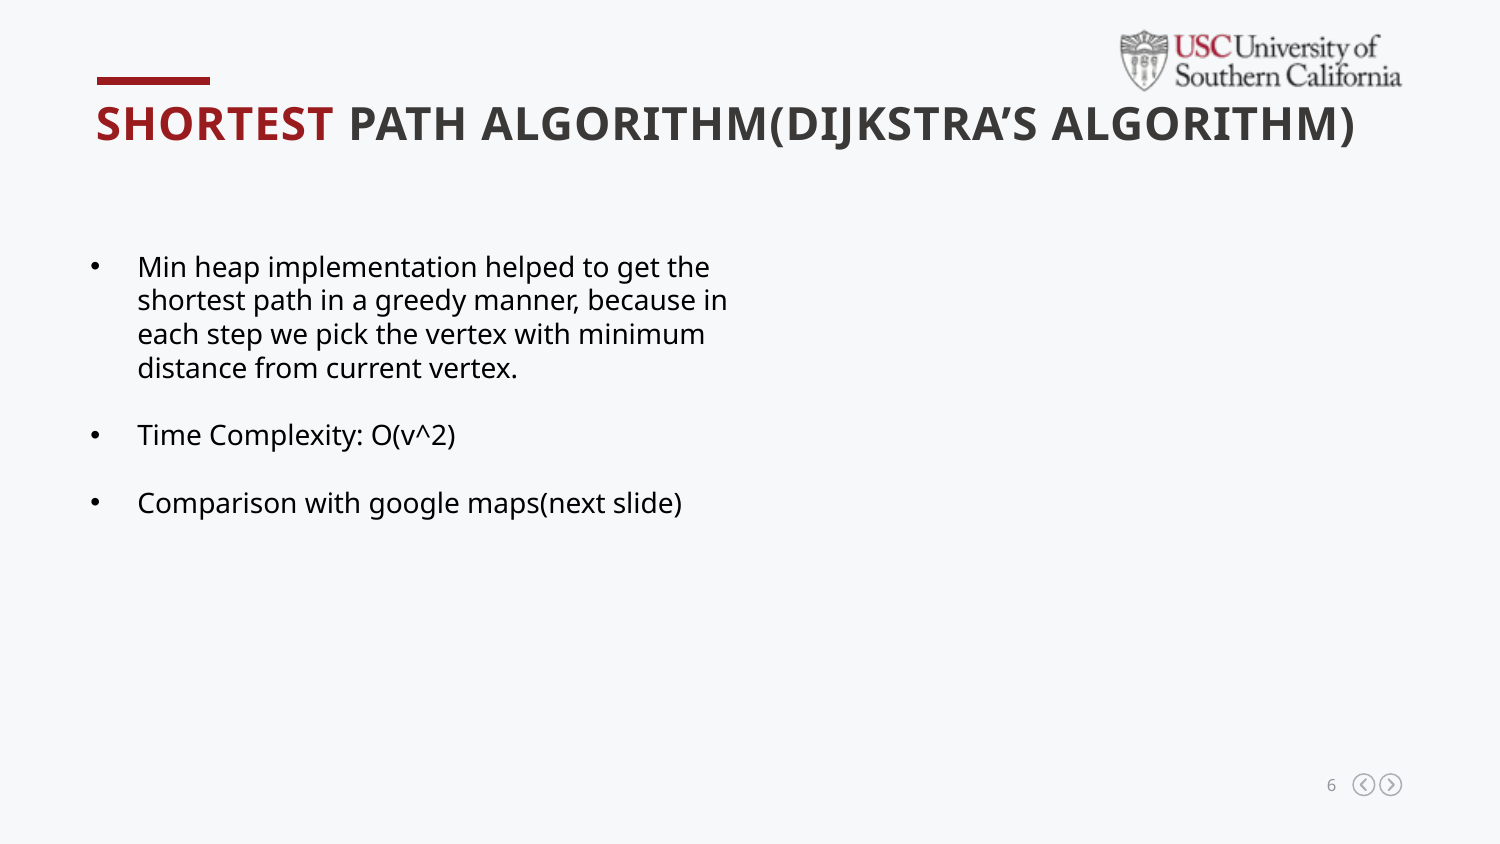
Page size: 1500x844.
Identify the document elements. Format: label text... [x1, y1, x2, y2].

picture [1118, 27, 1406, 95]
list Shortest Path algorithm(Dijkstra’s Algorithm) [95, 94, 1401, 183]
text_box Min heap implementation helped to get the shortest path in a greedy manner, because in each step we pick the vertex with minimum distance from current vertex. Time Complexity: O(v^2) Comparison with google maps(next slide) [75, 207, 793, 527]
